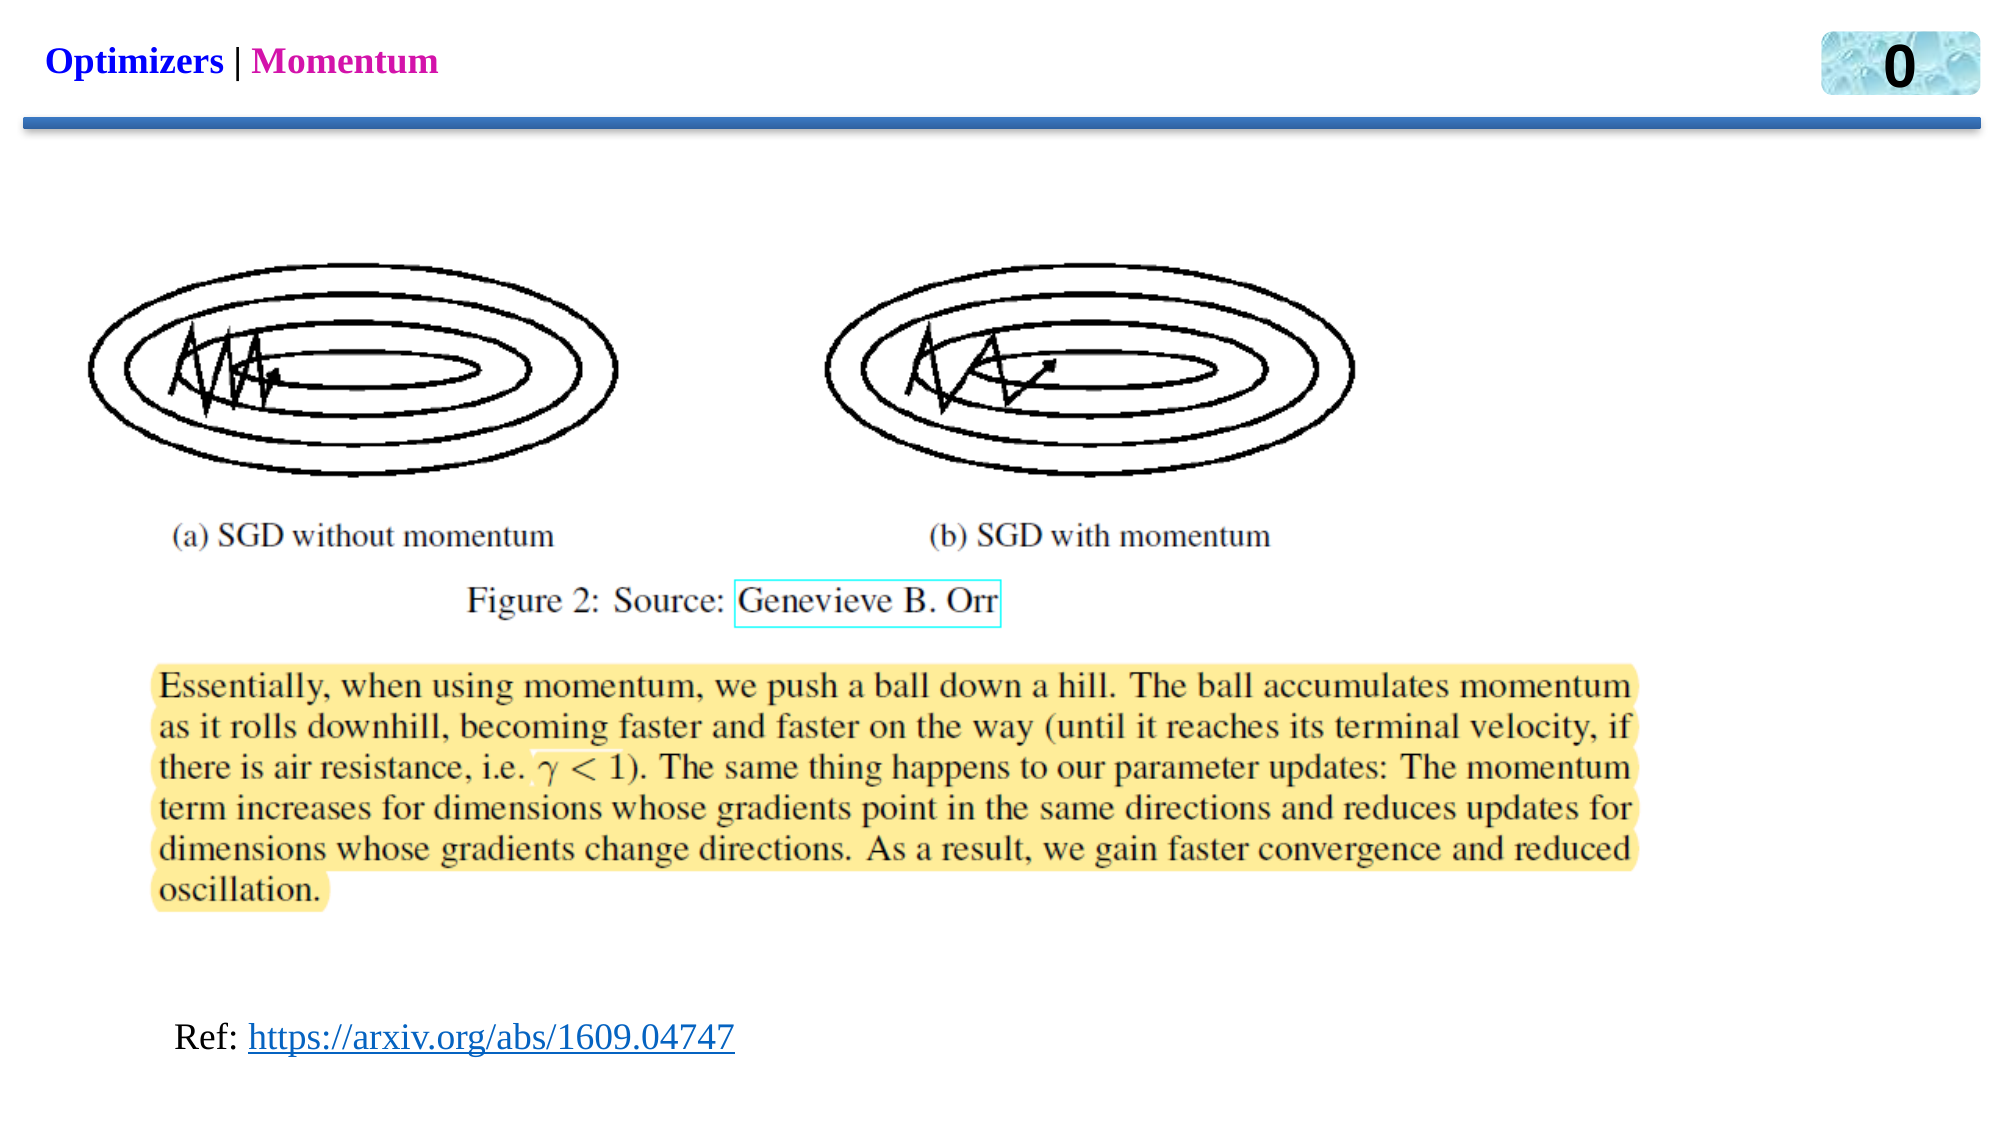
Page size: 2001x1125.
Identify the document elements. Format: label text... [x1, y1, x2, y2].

picture [54, 232, 1396, 636]
text_box [23, 117, 1981, 129]
title Optimizers | Momentum [24, 19, 1441, 104]
text_box Ref: https://arxiv.org/abs/1609.04747 [159, 1004, 1160, 1125]
picture [145, 649, 1649, 920]
text_box 0 [1821, 31, 1981, 95]
